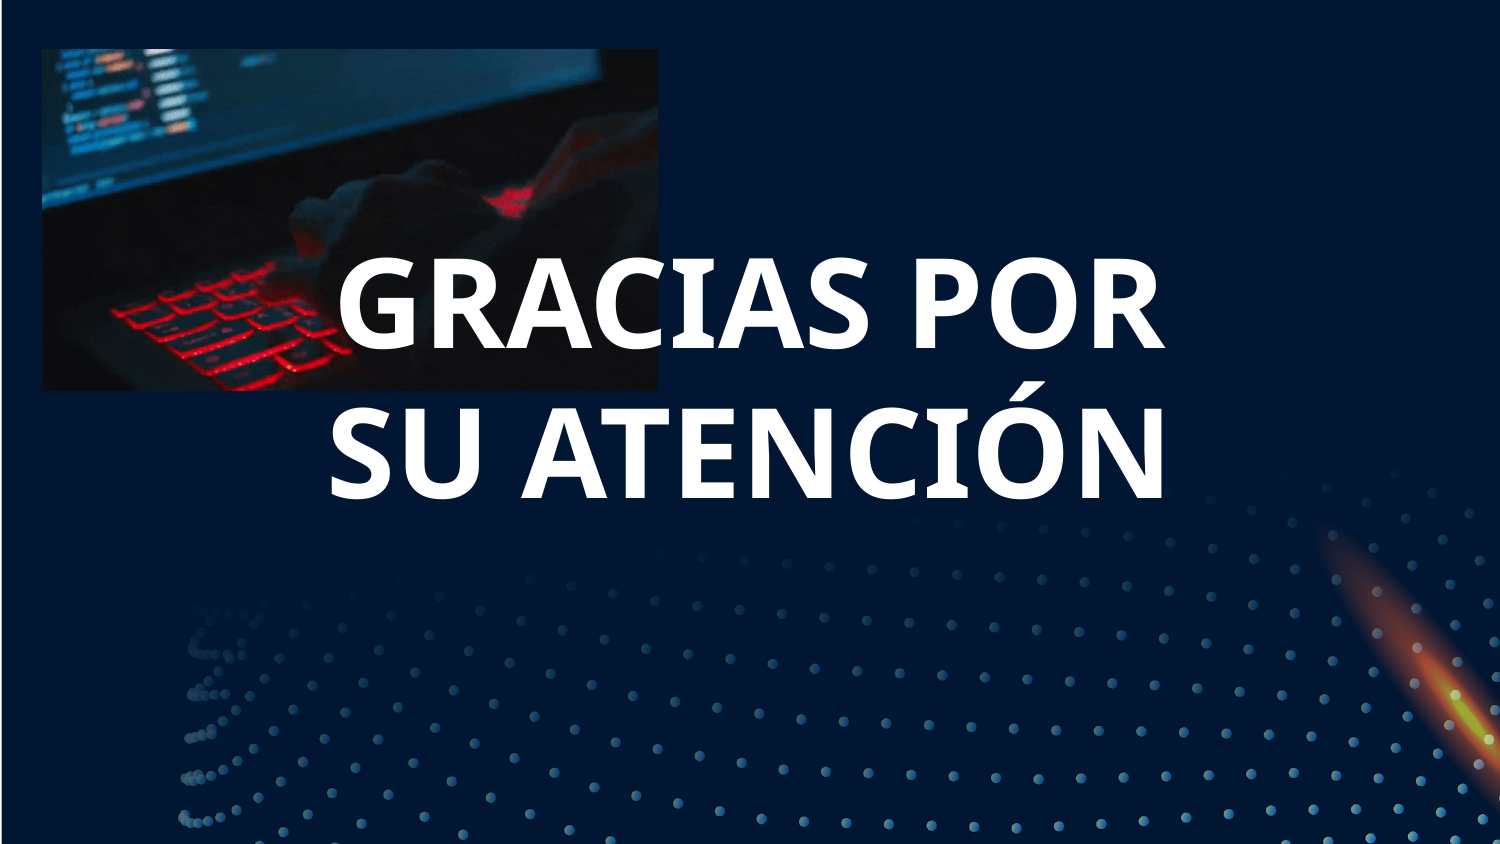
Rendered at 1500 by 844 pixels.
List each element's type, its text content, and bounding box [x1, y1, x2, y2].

title GRACIAS POR SU ATENCIÓN [303, 208, 1197, 636]
picture [0, 0, 1500, 844]
